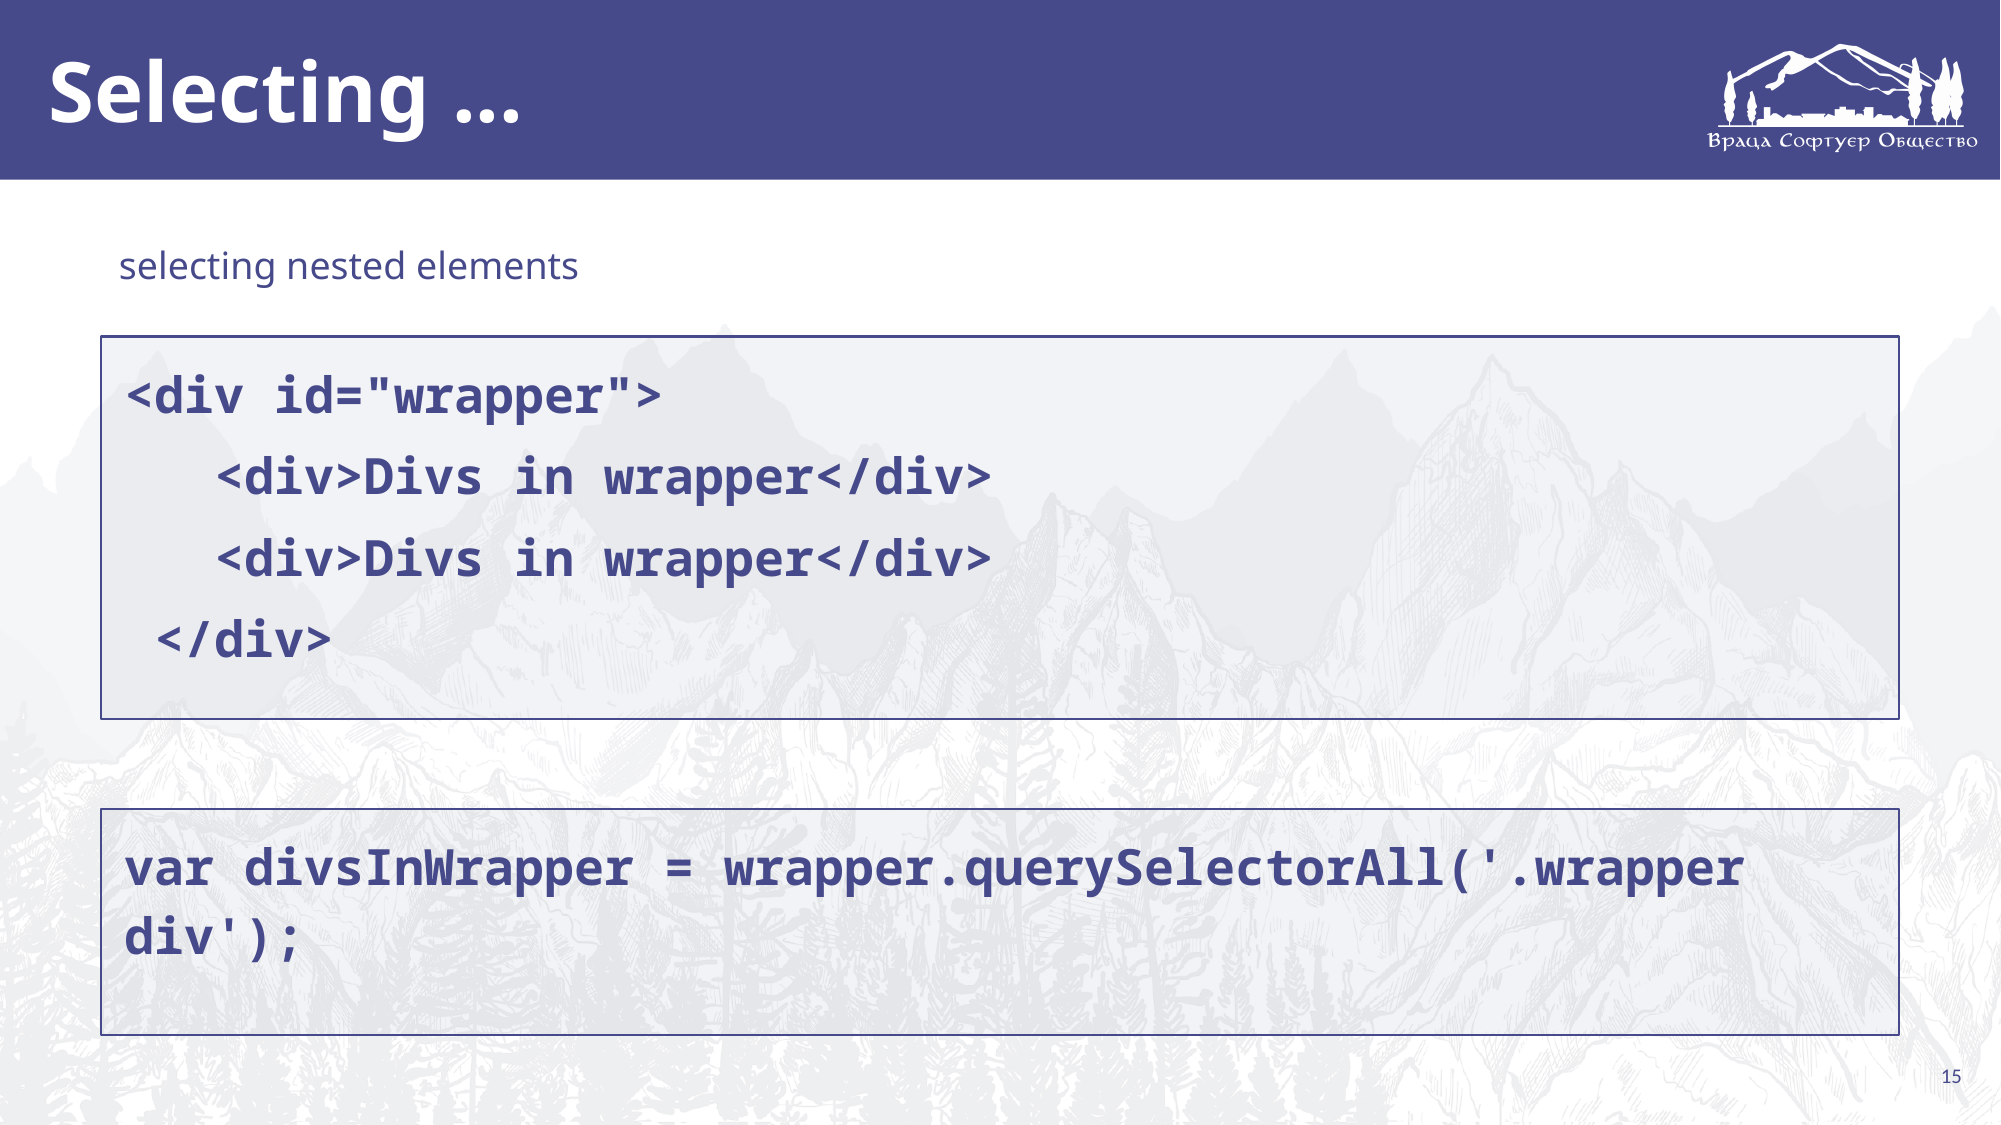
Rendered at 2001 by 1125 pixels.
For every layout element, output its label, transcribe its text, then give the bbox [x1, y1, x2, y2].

text_box selecting nested elements [103, 226, 1000, 297]
list var divsInWrapper = wrapper.querySelectorAll('.wrapper div'); [100, 808, 1900, 1036]
slide_number 15 [1897, 1049, 1968, 1101]
list <div id="wrapper"> <div>Divs in wrapper</div> <div>Divs in wrapper</div> </div> [100, 335, 1900, 720]
title Selecting ... [31, 16, 1591, 162]
picture [1703, 19, 1981, 165]
